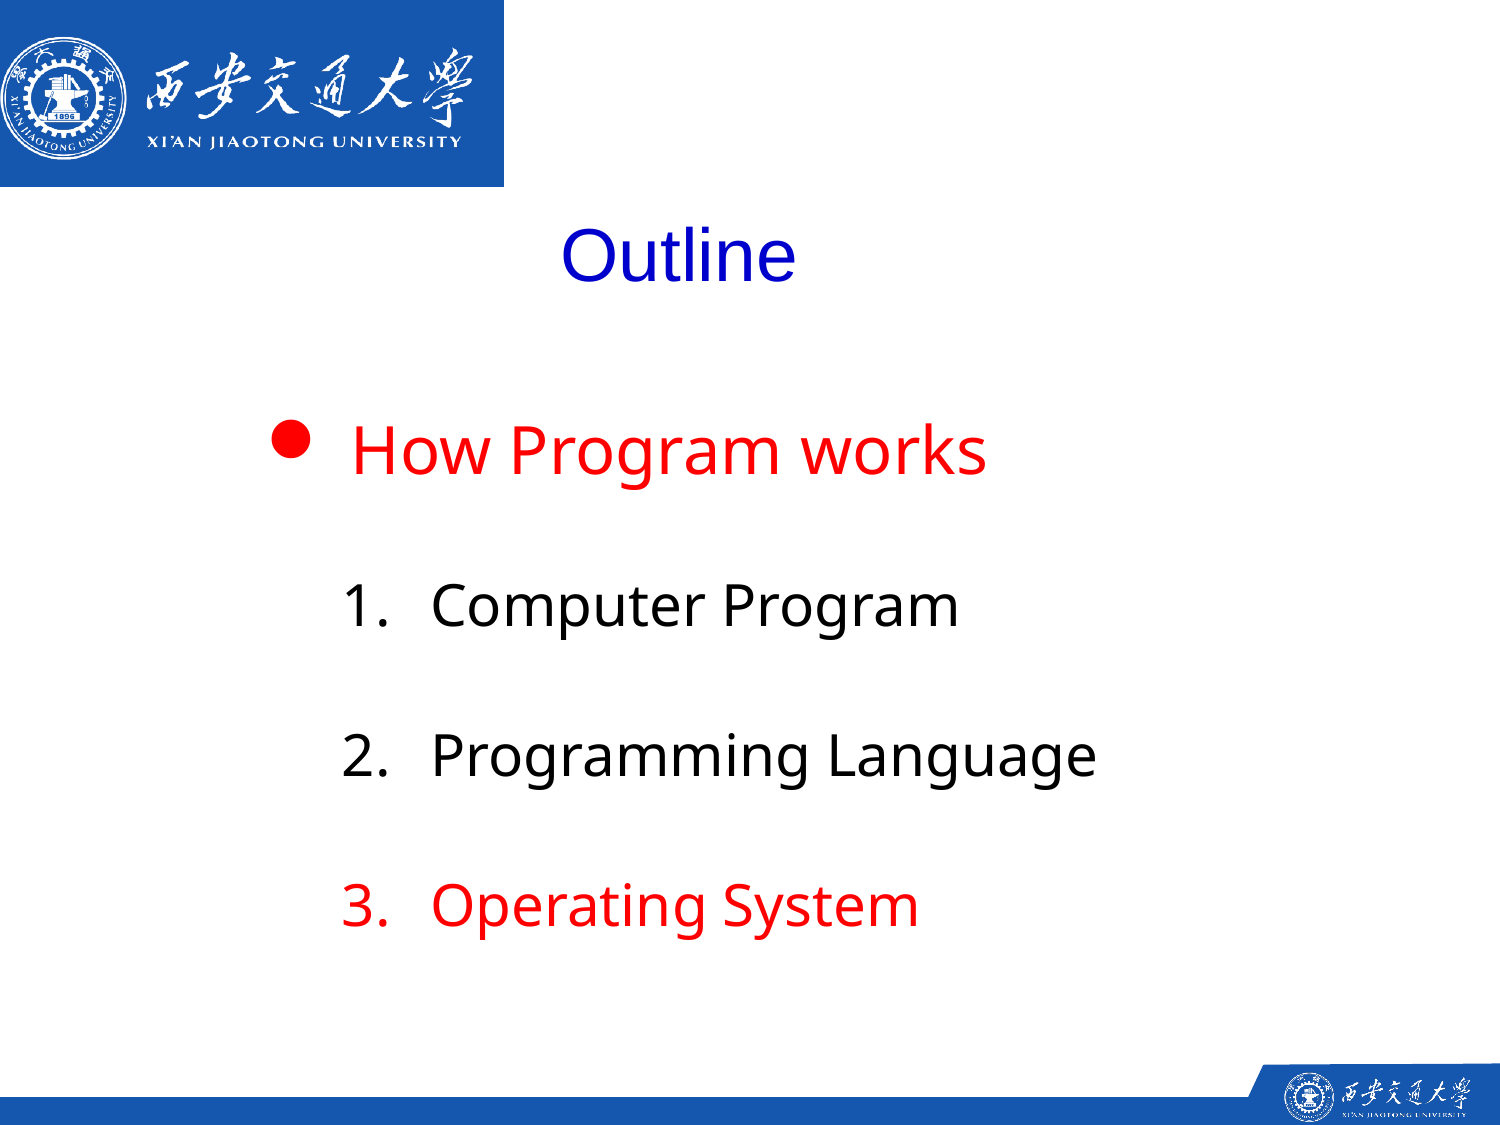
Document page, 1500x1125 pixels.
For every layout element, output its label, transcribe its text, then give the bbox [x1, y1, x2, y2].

text_box How Program works Computer Program Programming Language Operating System [251, 320, 1329, 972]
picture [0, 0, 504, 187]
text_box Outline [545, 199, 814, 304]
